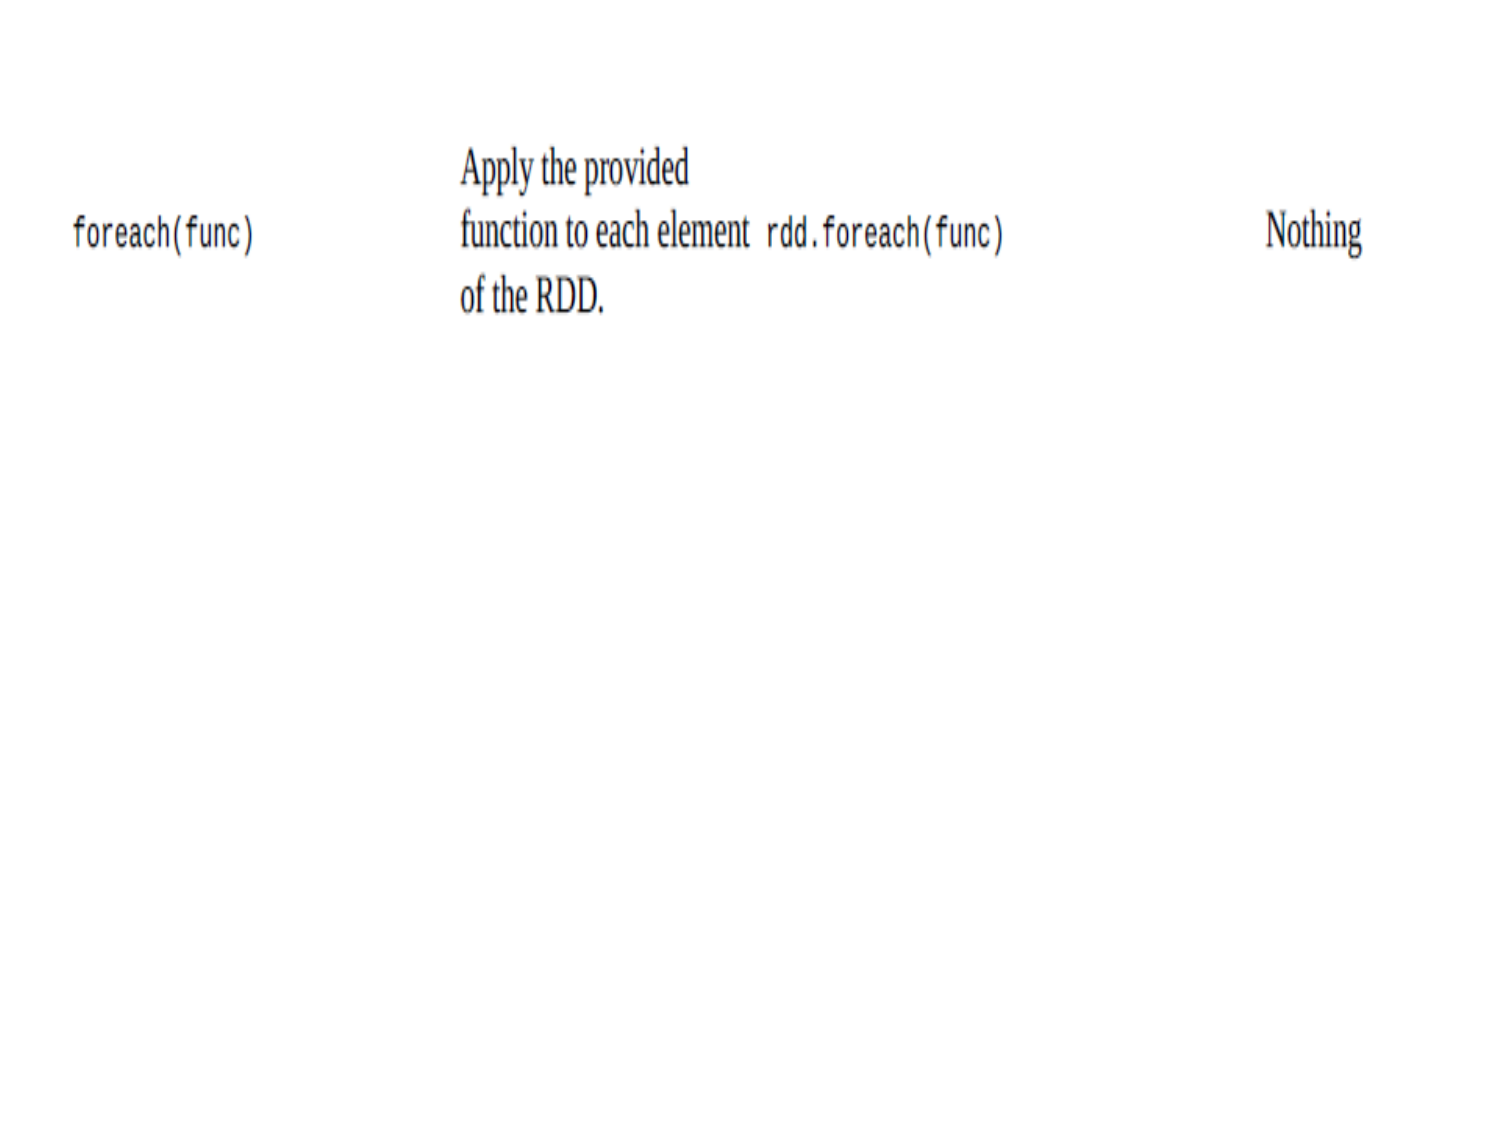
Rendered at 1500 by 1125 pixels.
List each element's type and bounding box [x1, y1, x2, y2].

picture [0, 74, 1383, 351]
